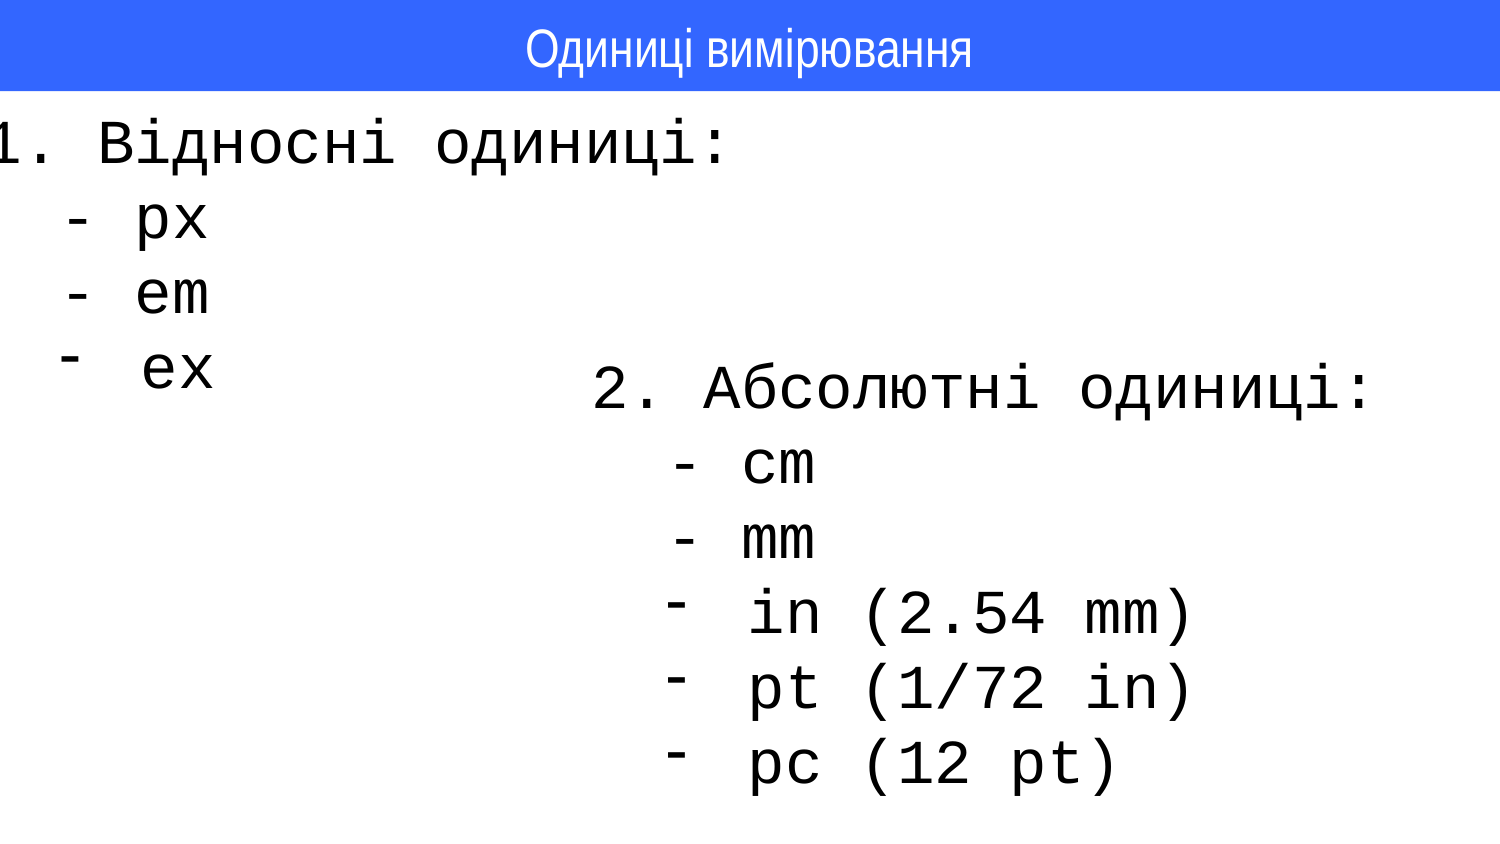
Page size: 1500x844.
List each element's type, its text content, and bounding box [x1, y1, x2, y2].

text_box Відносні одиниці: - px - em ex [0, 93, 750, 408]
title Одиниці вимірювання [0, 0, 1500, 92]
text_box 2. Абсолютні одиниці: - cm - mm in (2.54 mm) pt (1/72 in) pc (12 pt) [576, 338, 1481, 804]
